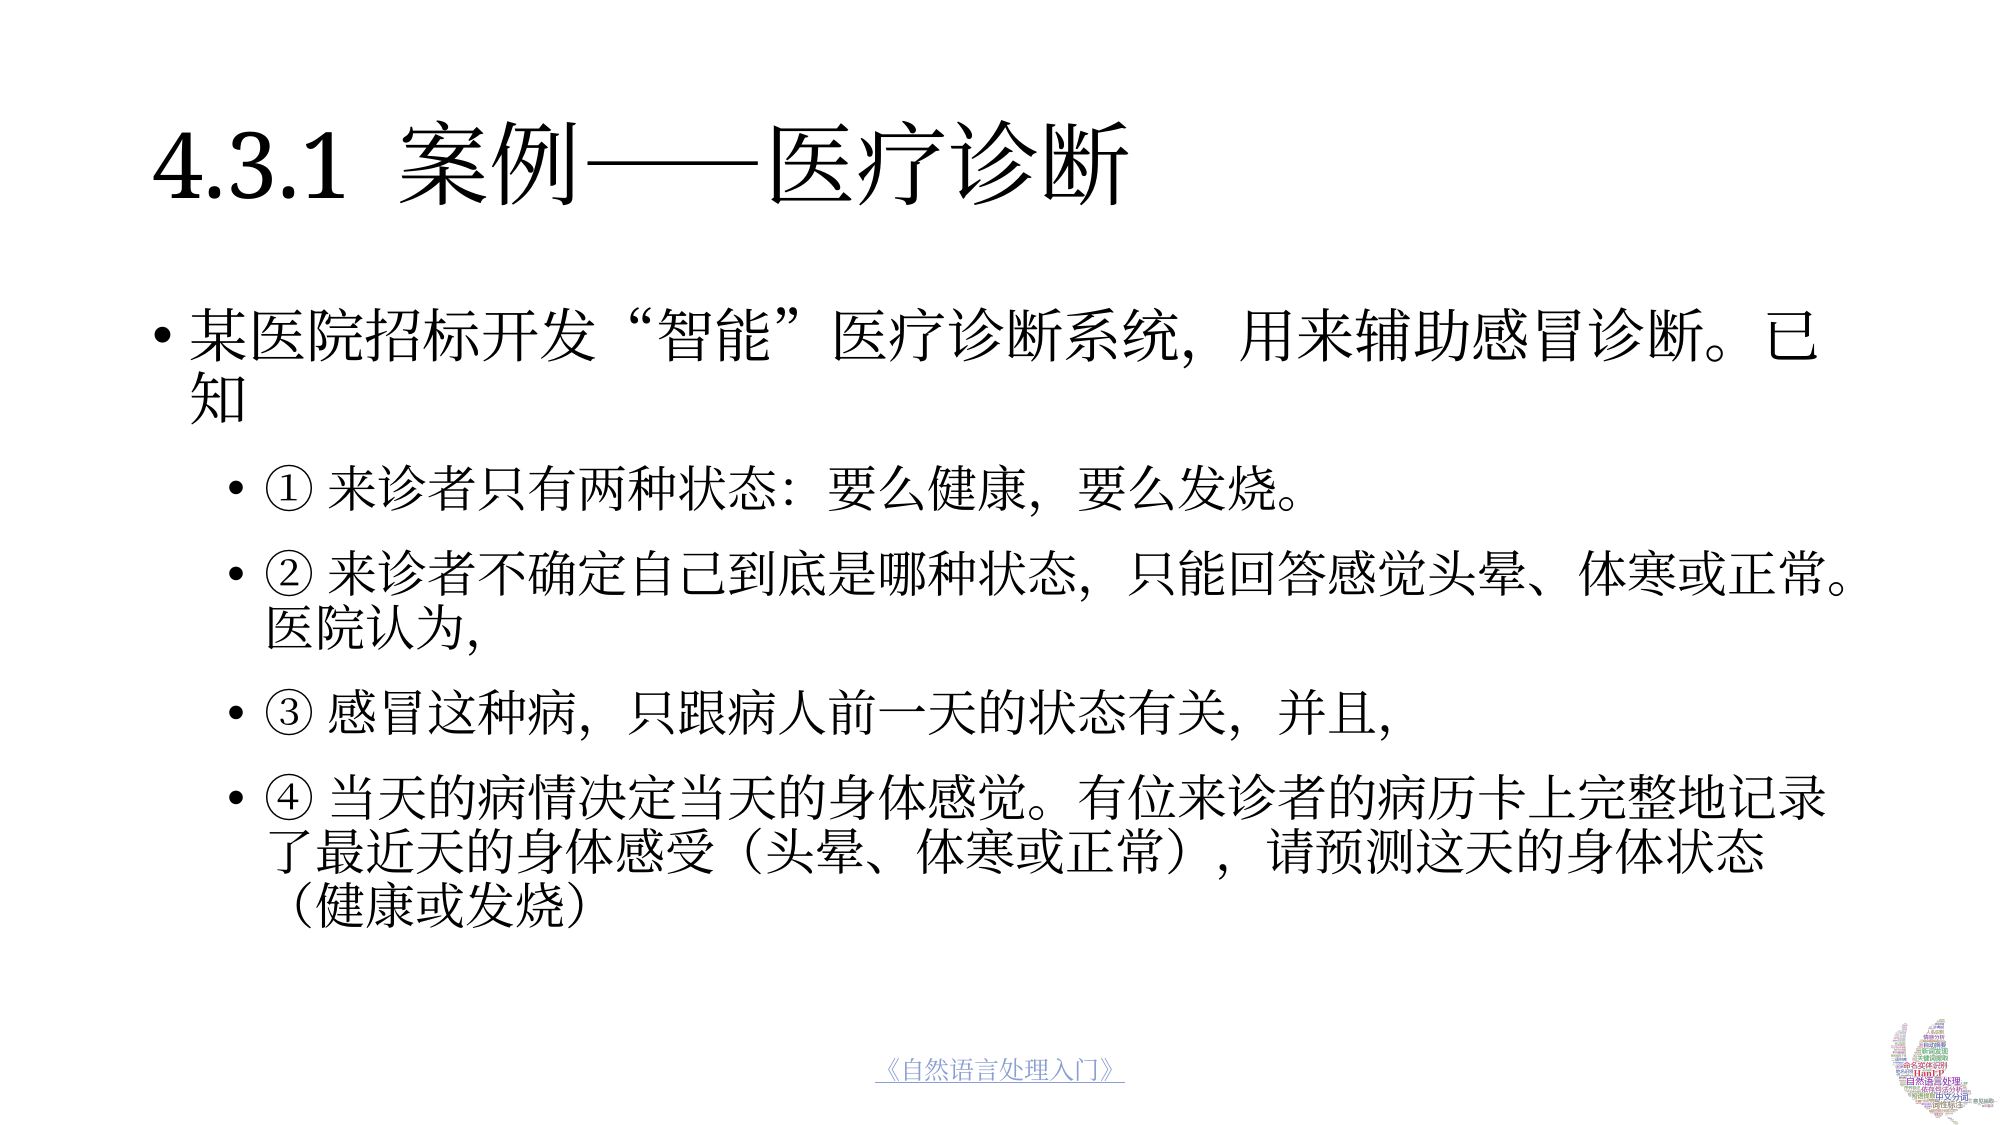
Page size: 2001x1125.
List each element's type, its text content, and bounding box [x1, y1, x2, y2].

footer 《自然语言处理入门》 [662, 1042, 1338, 1103]
picture [1888, 1016, 2000, 1125]
title 4.3.1 案例——医疗诊断 [137, 59, 1863, 278]
